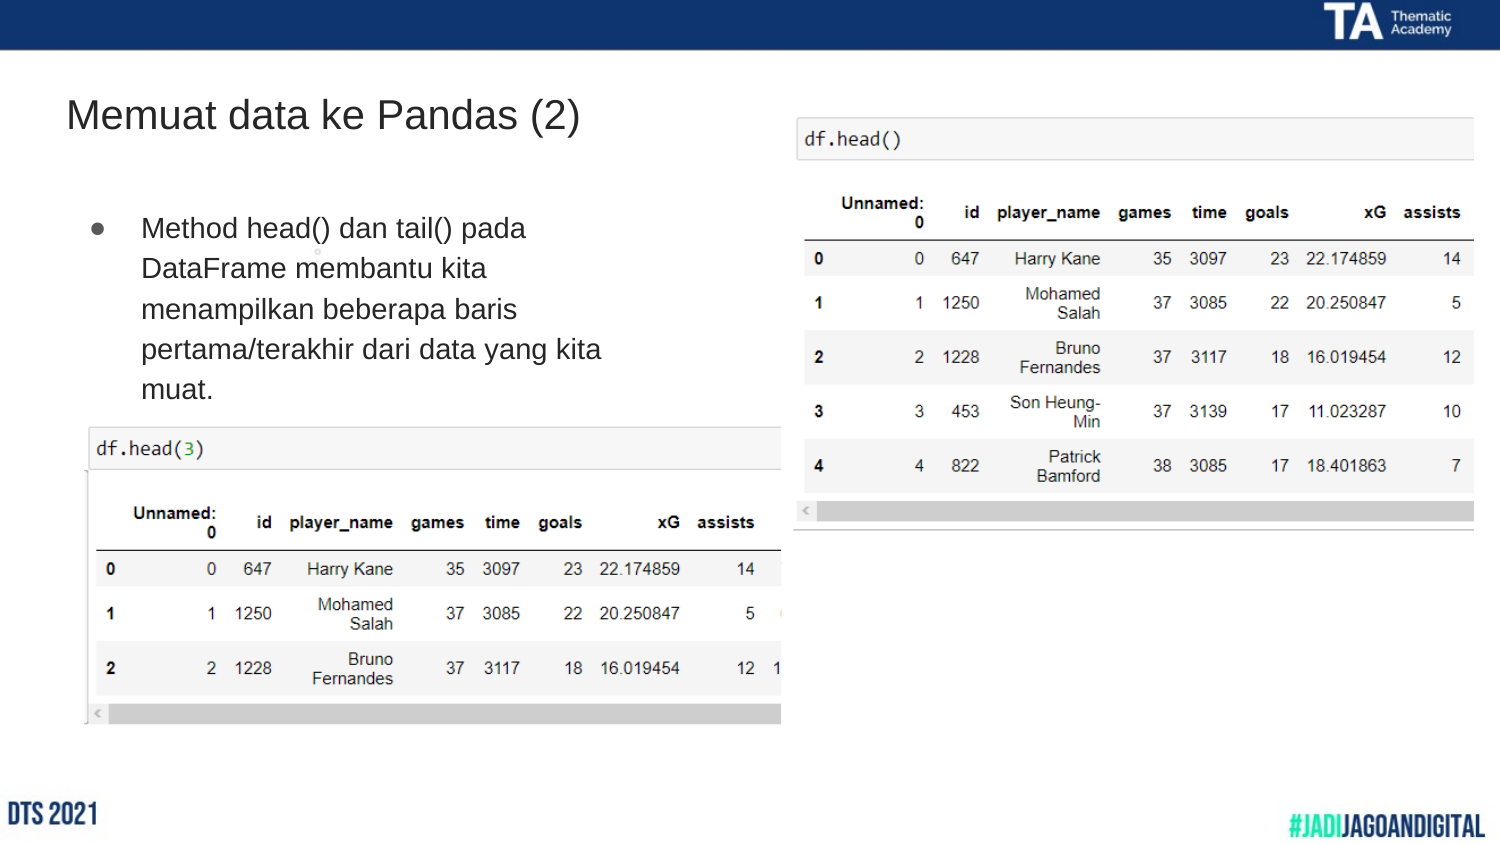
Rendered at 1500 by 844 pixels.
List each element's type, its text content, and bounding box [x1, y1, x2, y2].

title Memuat data ke Pandas (2) [51, 72, 679, 167]
list Method head() dan tail() pada DataFrame membantu kita menampilkan beberapa baris pertama/terakhir dari data yang kita muat. [51, 189, 643, 750]
picture [0, 0, 1500, 844]
